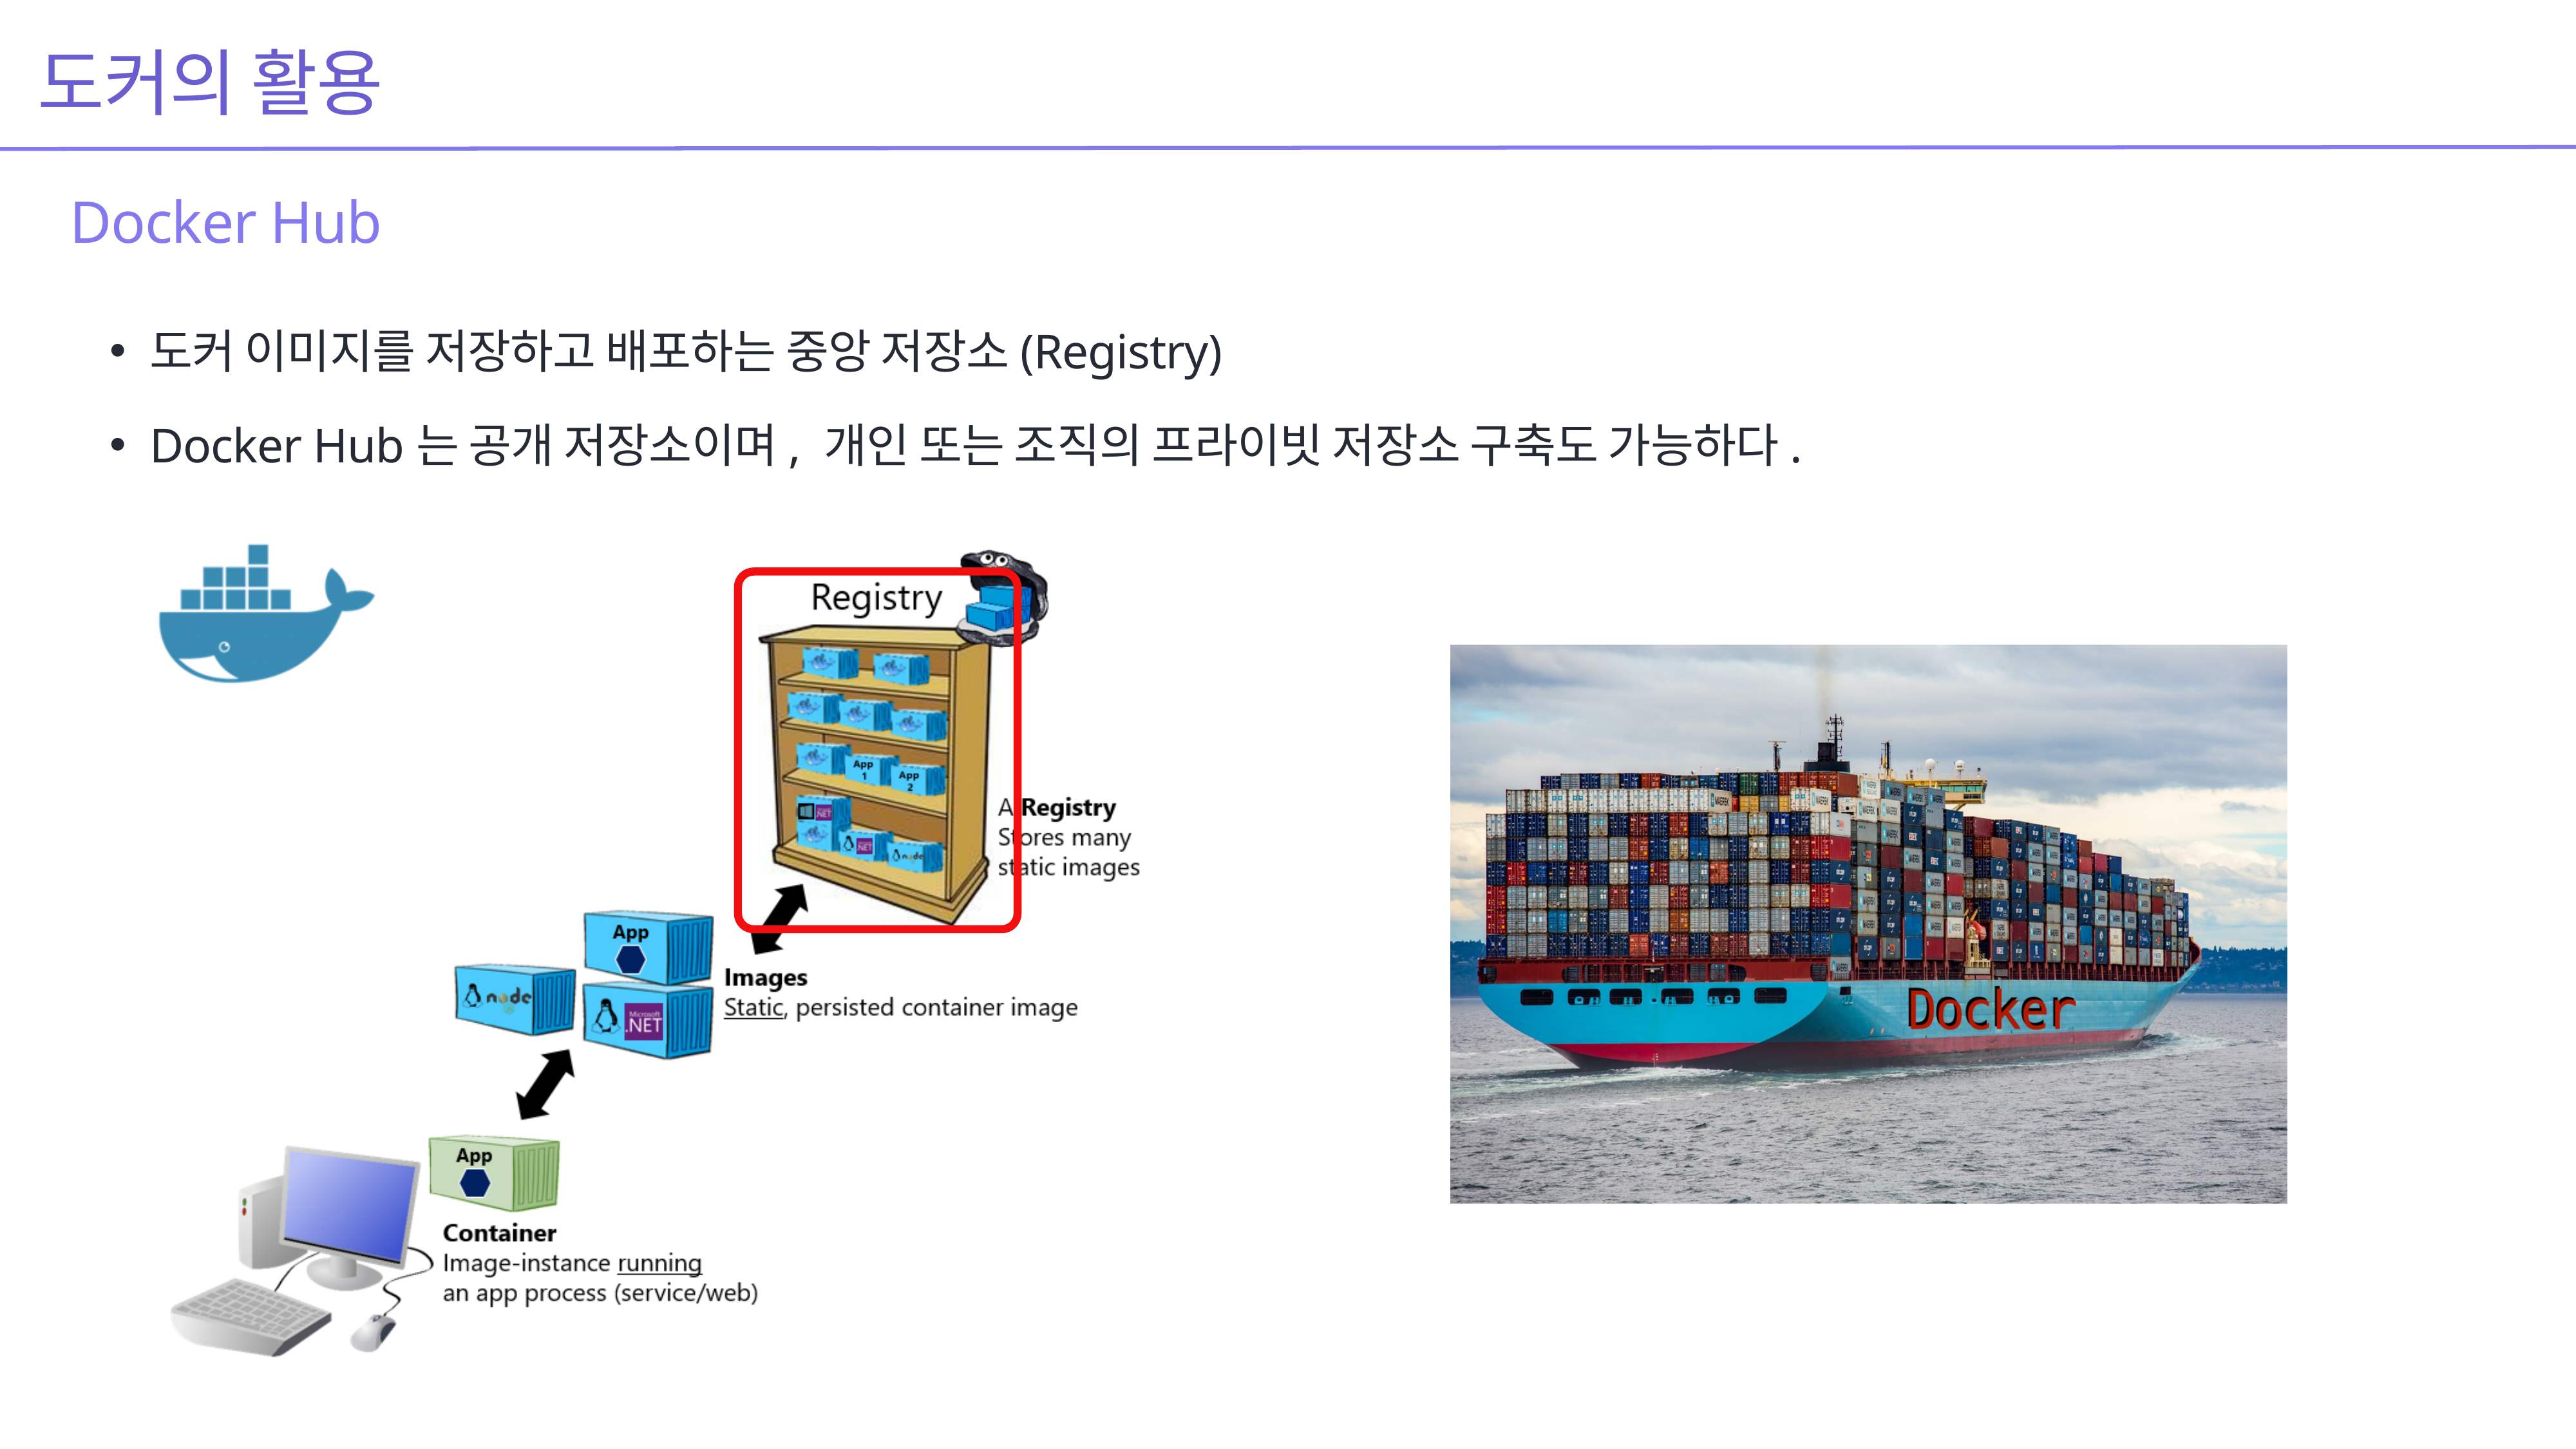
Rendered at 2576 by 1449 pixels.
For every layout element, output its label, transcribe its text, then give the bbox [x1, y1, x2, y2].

text_box 도커 이미지를 저장하고 배포하는 중앙 저장소(Registry) Docker Hub는 공개 저장소이며, 개인 또는 조직의 프라이빗 저장소 구축도 가능하다. [70, 284, 2494, 472]
text_box [144, 527, 1164, 1379]
text_box 도커의 활용 [37, 15, 534, 124]
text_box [737, 571, 1018, 930]
text_box [1450, 645, 2287, 1204]
text_box Docker Hub [70, 168, 1032, 255]
